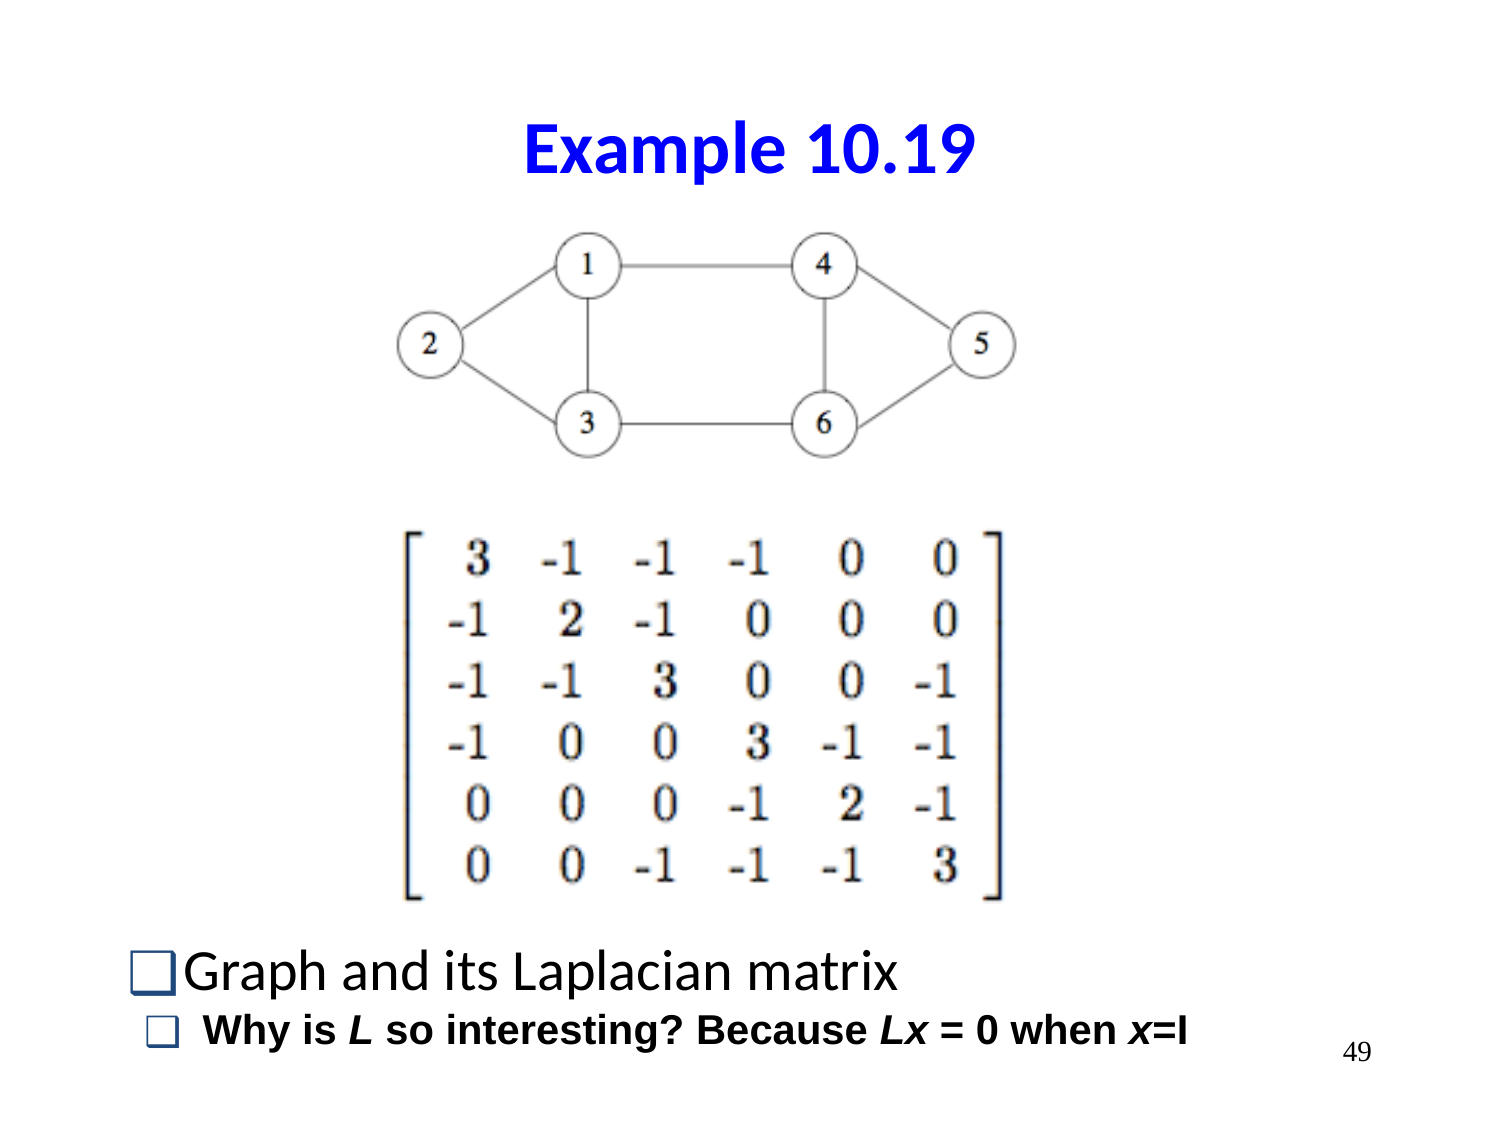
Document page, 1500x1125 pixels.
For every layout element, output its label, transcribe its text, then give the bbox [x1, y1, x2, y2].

picture [312, 212, 1117, 482]
list Graph and its Laplacian matrix Why is L so interesting? Because Lx = 0 when x=I [112, 924, 1388, 1113]
picture [312, 501, 1113, 938]
slide_number ‹#› [1074, 1025, 1388, 1100]
title Example 10.19 [112, 50, 1388, 238]
